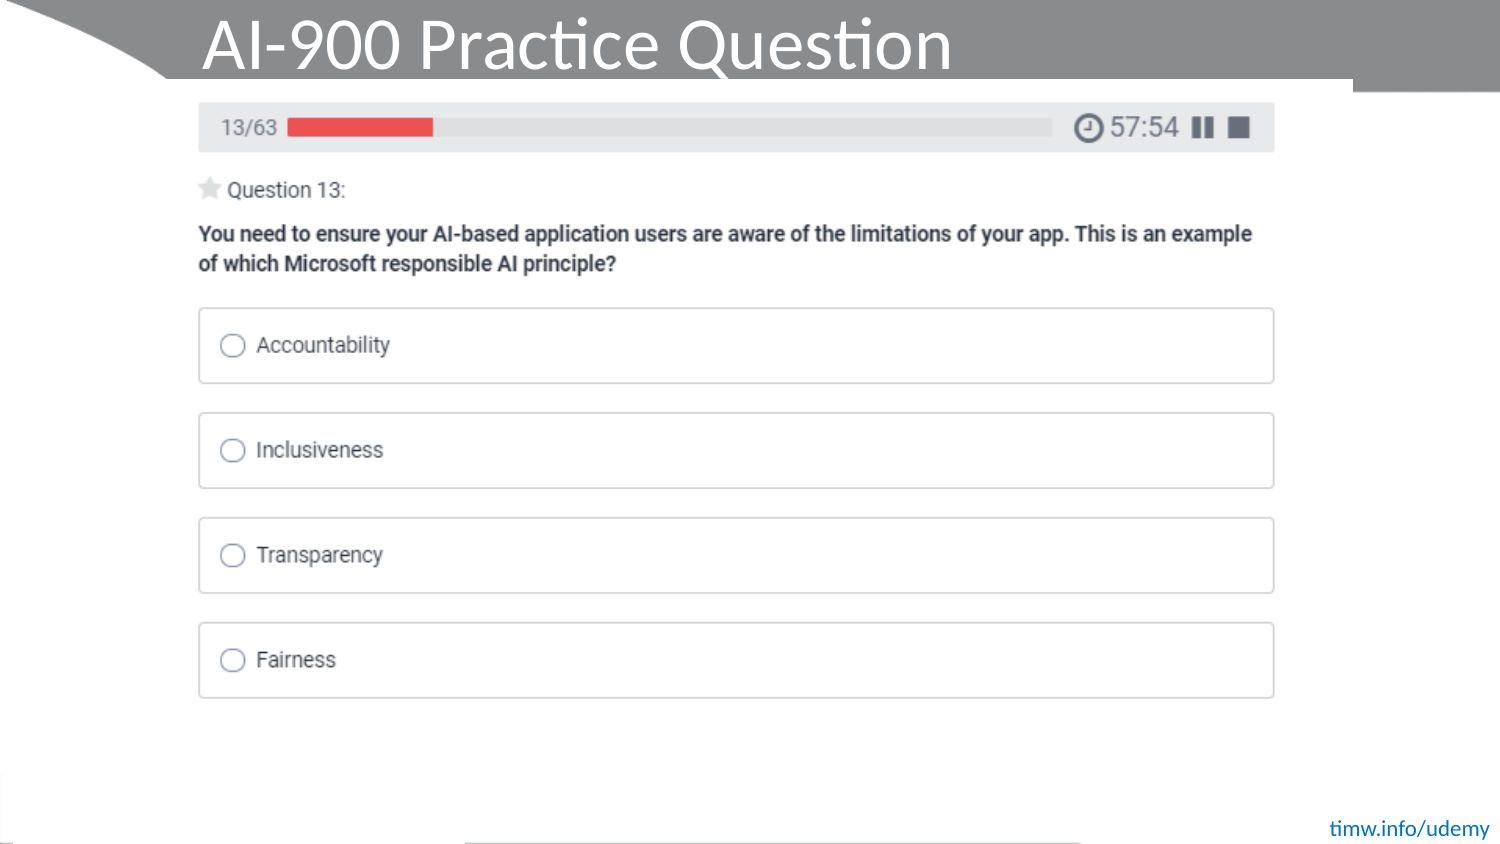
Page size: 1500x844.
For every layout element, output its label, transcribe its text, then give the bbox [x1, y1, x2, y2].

text_box timw.info/udemy [1314, 806, 1500, 844]
picture [0, 0, 1500, 844]
title AI-900 Practice Question [187, 0, 1426, 79]
